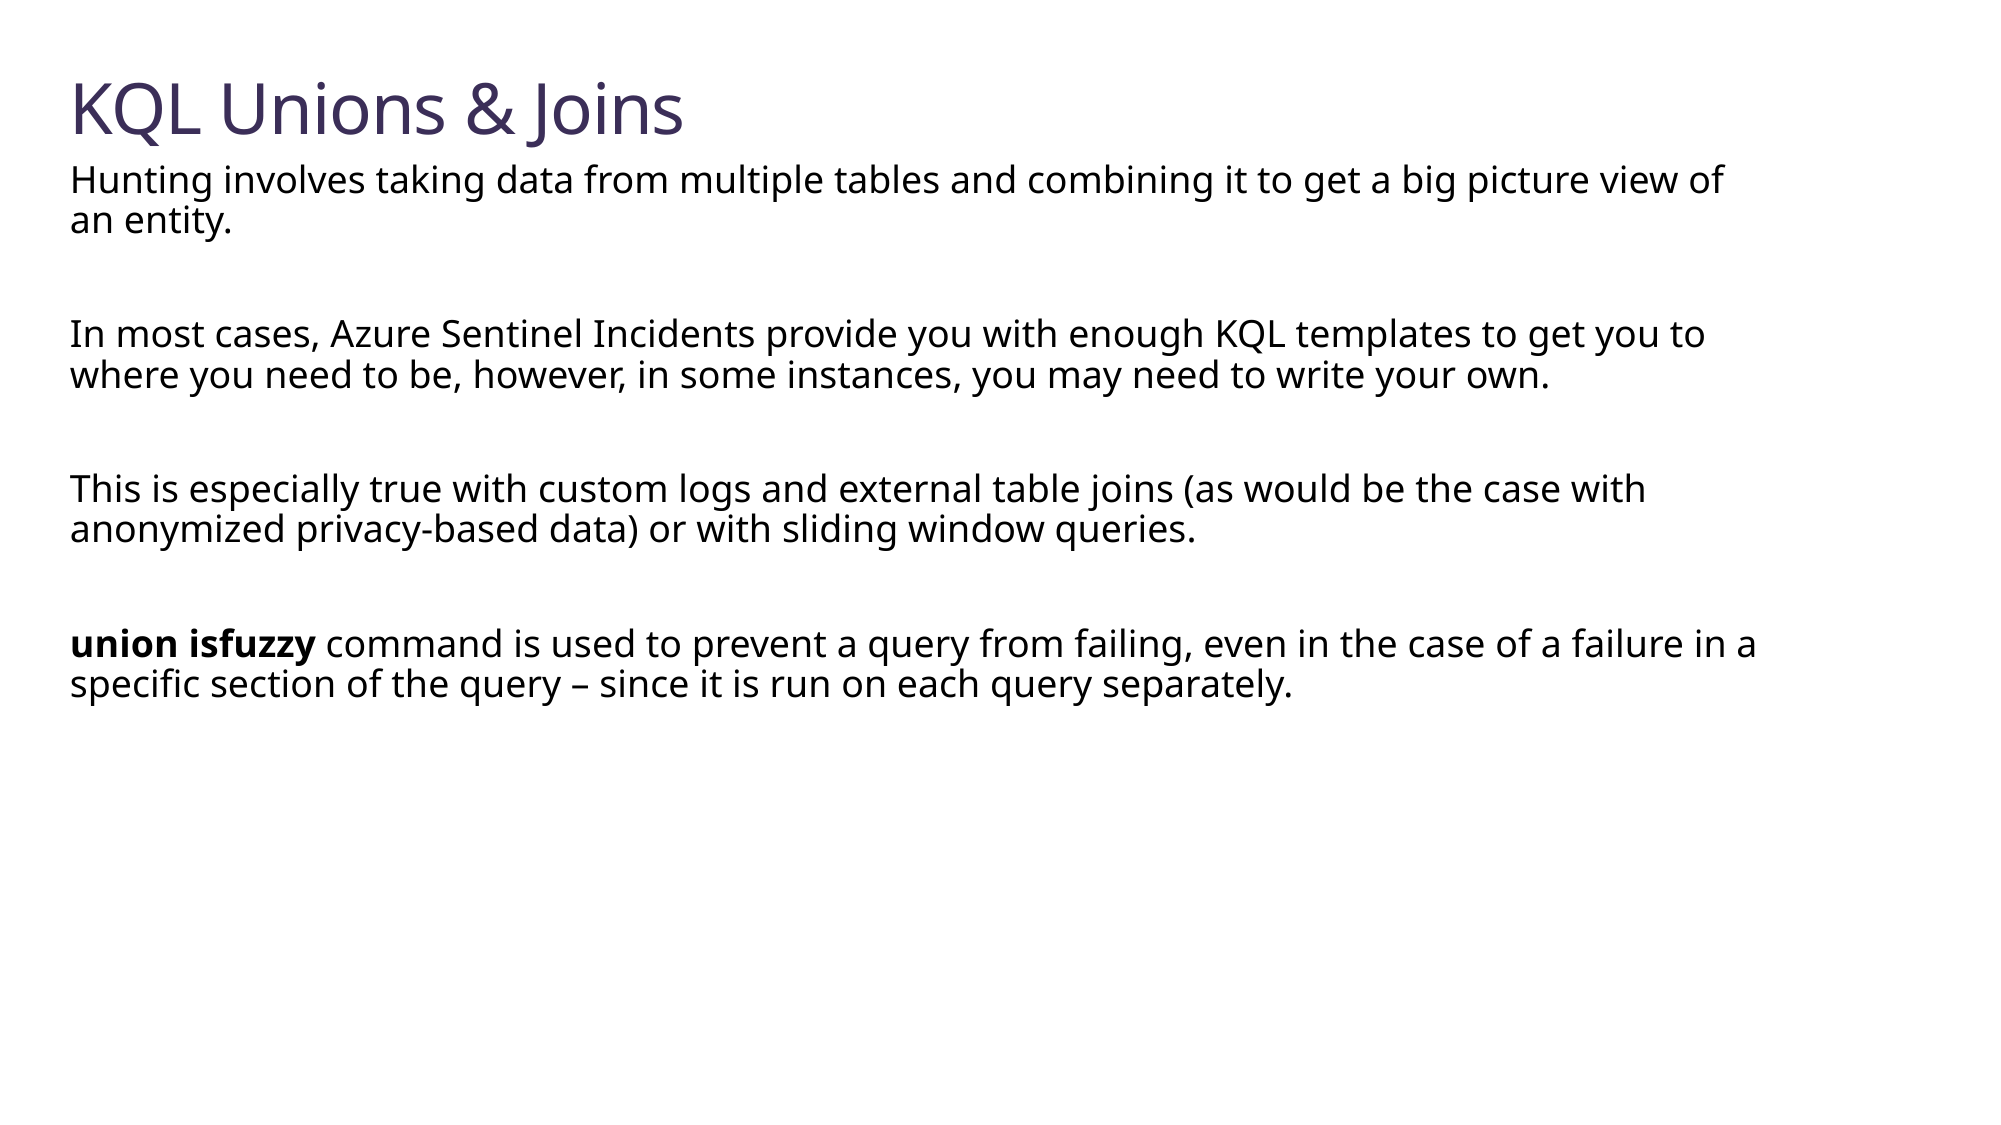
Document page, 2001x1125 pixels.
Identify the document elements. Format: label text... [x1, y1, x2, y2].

title KQL Unions & Joins [69, 36, 982, 160]
list Hunting involves taking data from multiple tables and combining it to get a big picture view of an entity. In most cases, Azure Sentinel Incidents provide you with enough KQL templates to get you to where you need to be, however, in some instances, you may need to write your own. This is especially true with custom logs and external table joins (as would be the case with anonymized privacy-based data) or with sliding window queries. union isfuzzy command is used to prevent a query from failing, even in the case of a failure in a specific section of the query – since it is run on each query separately. [69, 160, 1764, 208]
